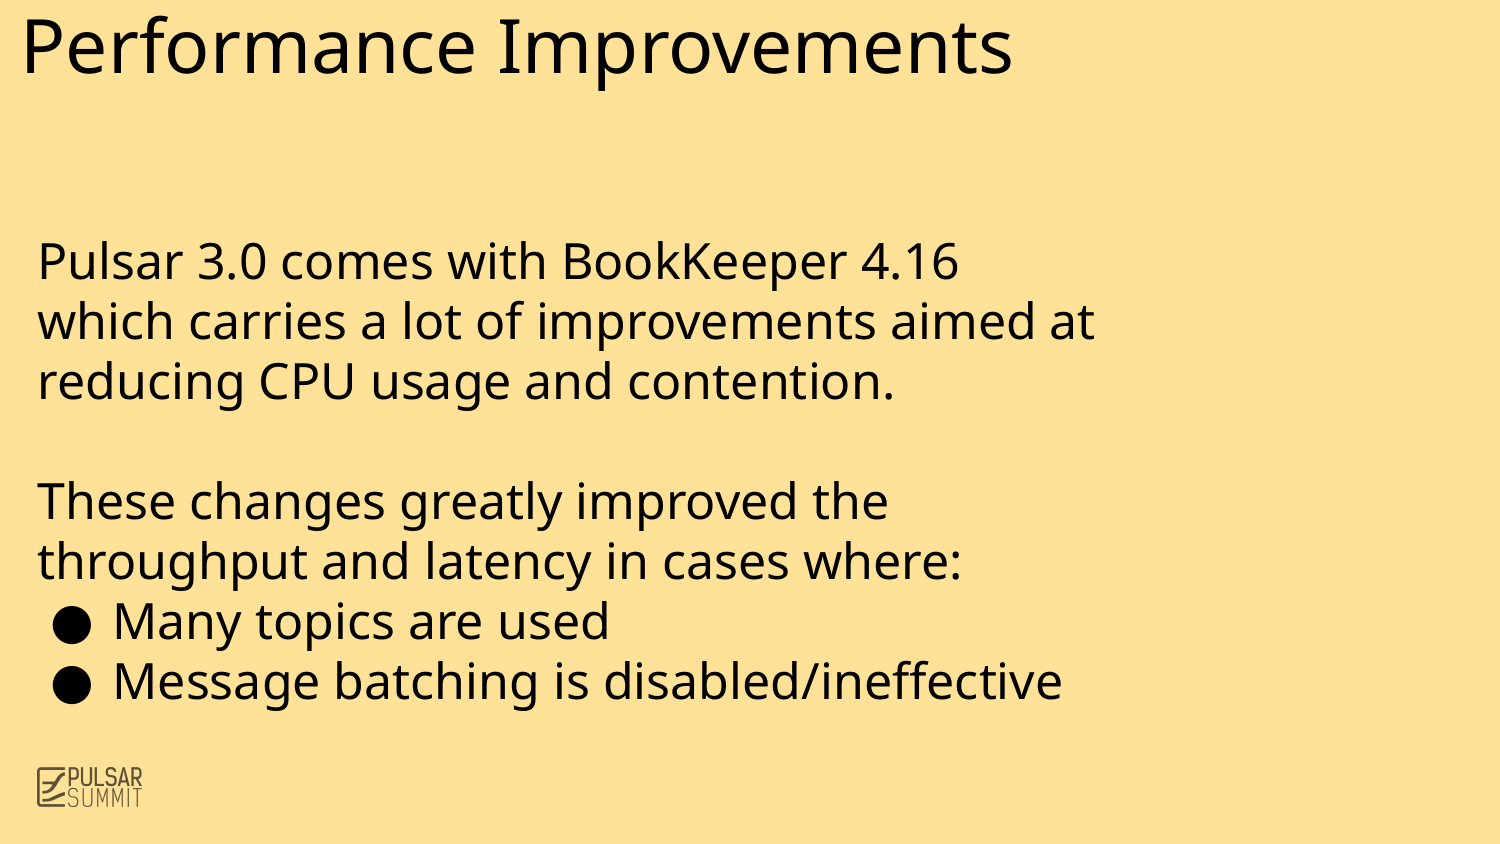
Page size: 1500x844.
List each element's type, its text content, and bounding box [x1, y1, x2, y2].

text_box Pulsar 3.0 comes with BookKeeper 4.16 which carries a lot of improvements aimed at reducing CPU usage and contention. These changes greatly improved the throughput and latency in cases where: Many topics are used Message batching is disabled/ineffective [37, 229, 1107, 710]
text_box Performance Improvements [20, 8, 1446, 90]
